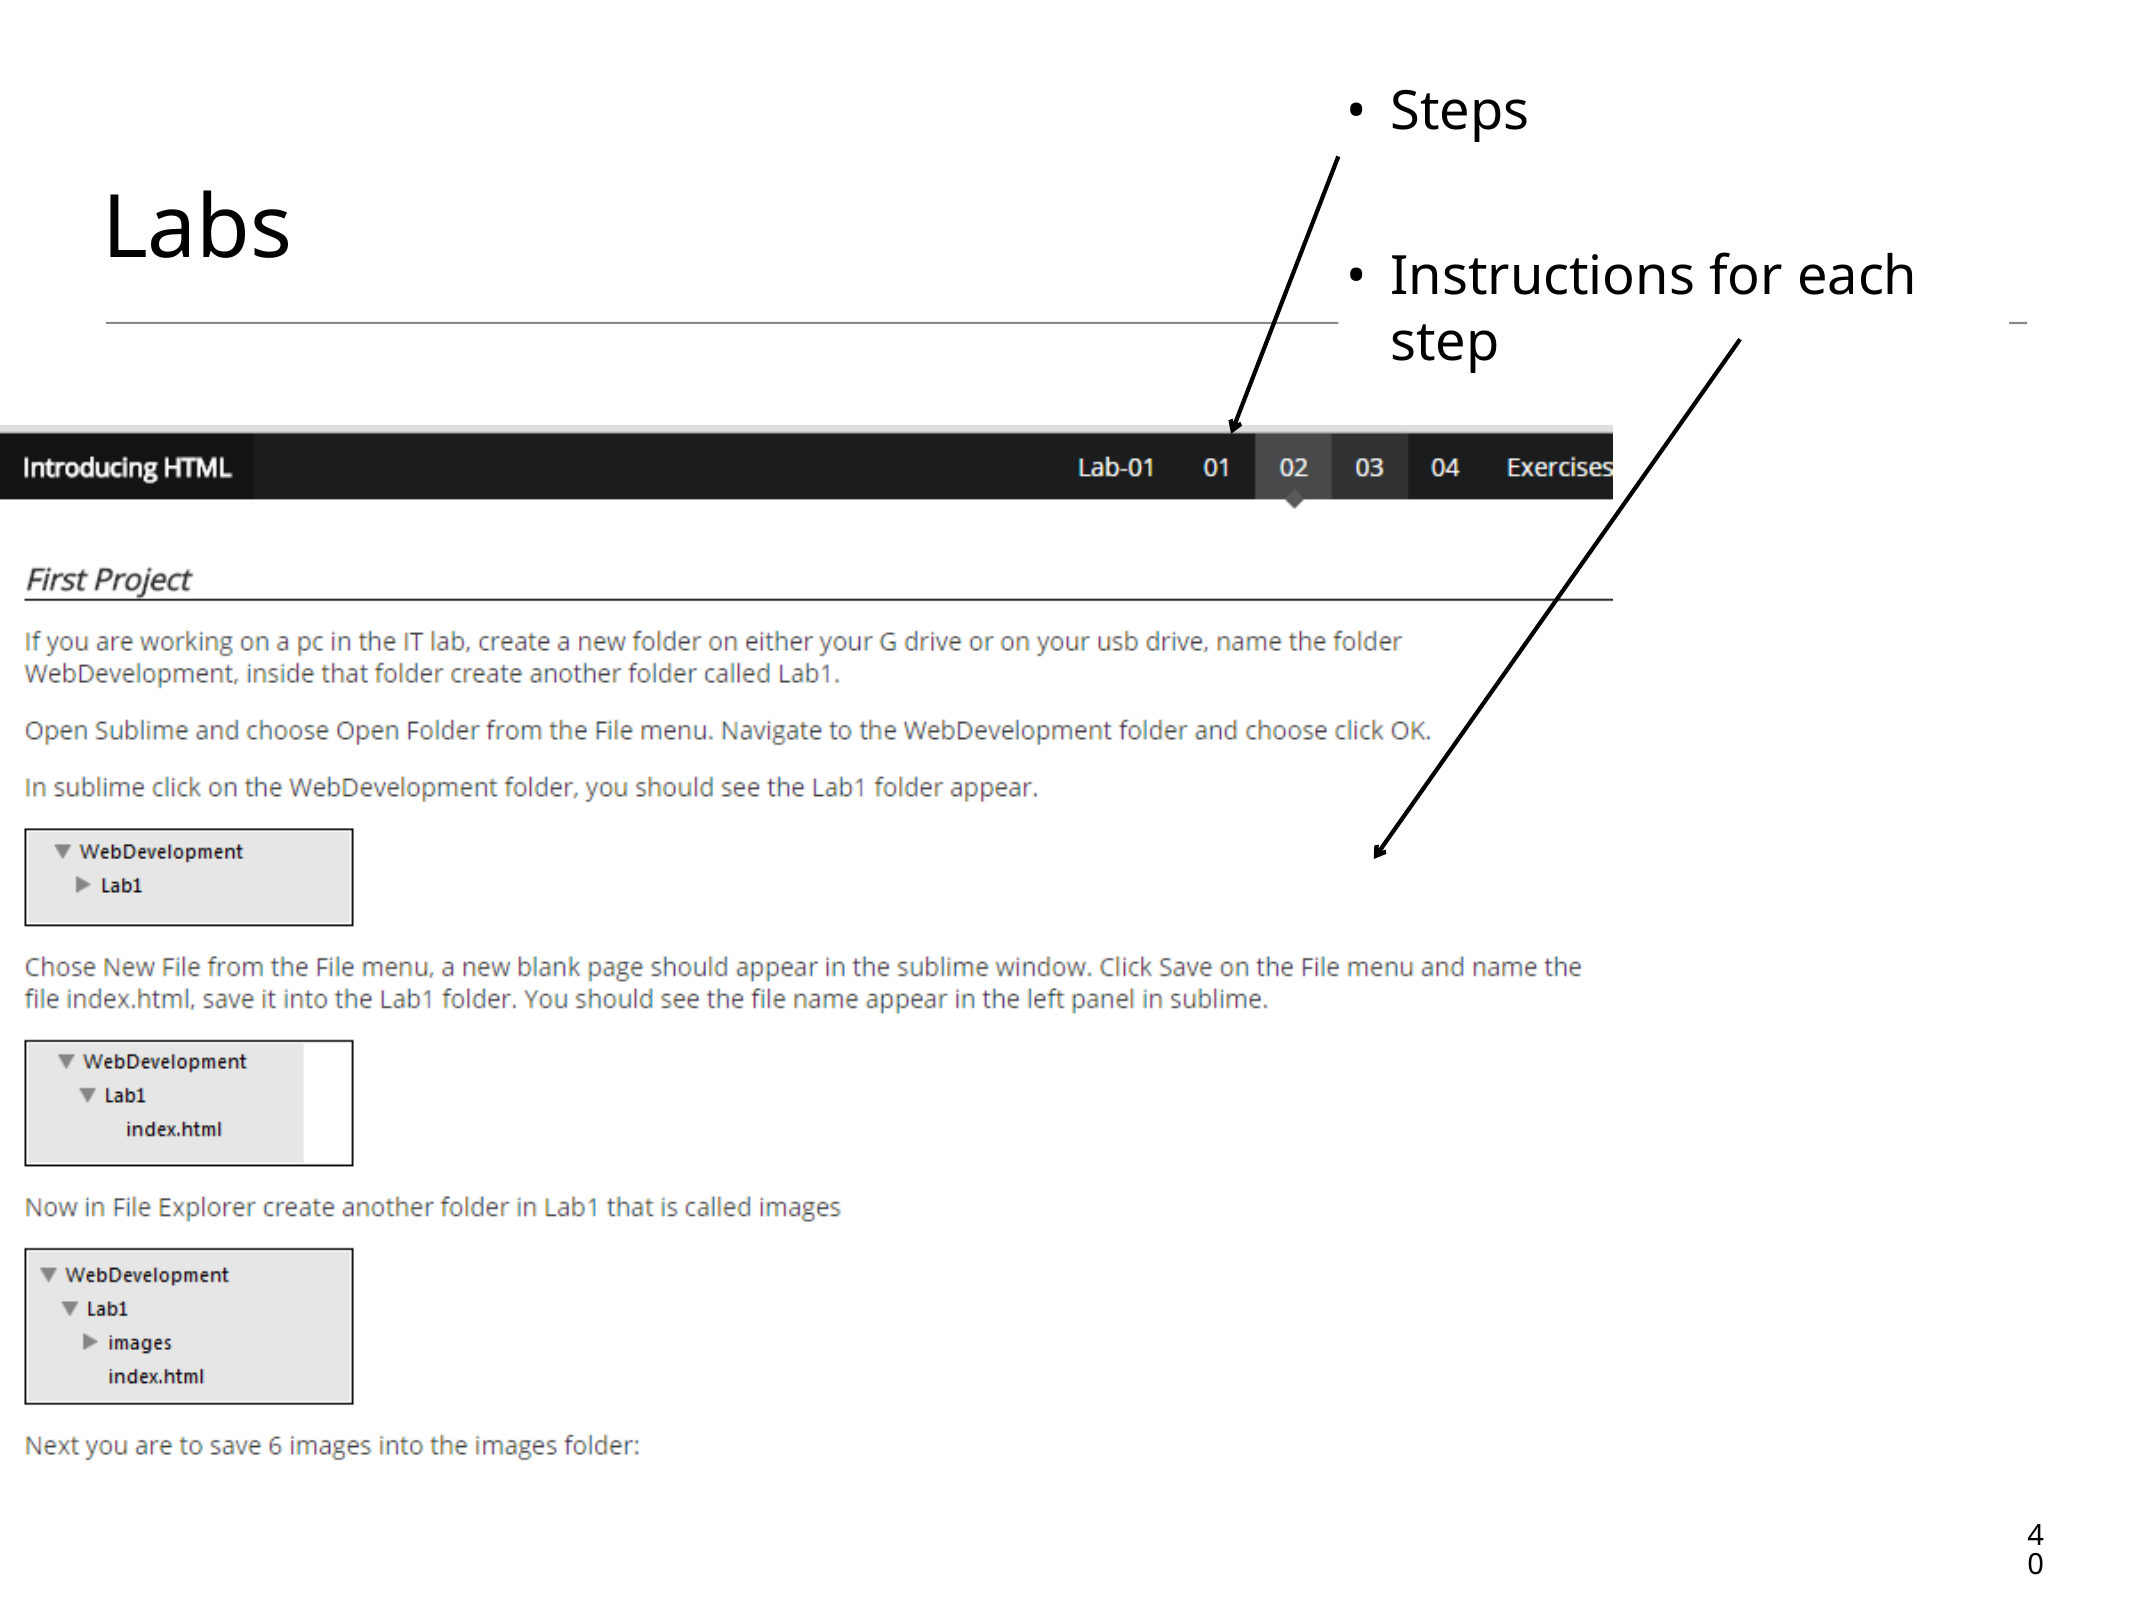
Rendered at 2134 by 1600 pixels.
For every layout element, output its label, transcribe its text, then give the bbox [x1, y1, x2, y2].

list Steps Instructions for each step [1338, 67, 2010, 396]
slide_number 40 [2012, 1508, 2064, 1559]
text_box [1373, 339, 1741, 860]
picture [0, 425, 1613, 1478]
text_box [1230, 156, 1339, 435]
title Labs [93, 54, 2040, 284]
